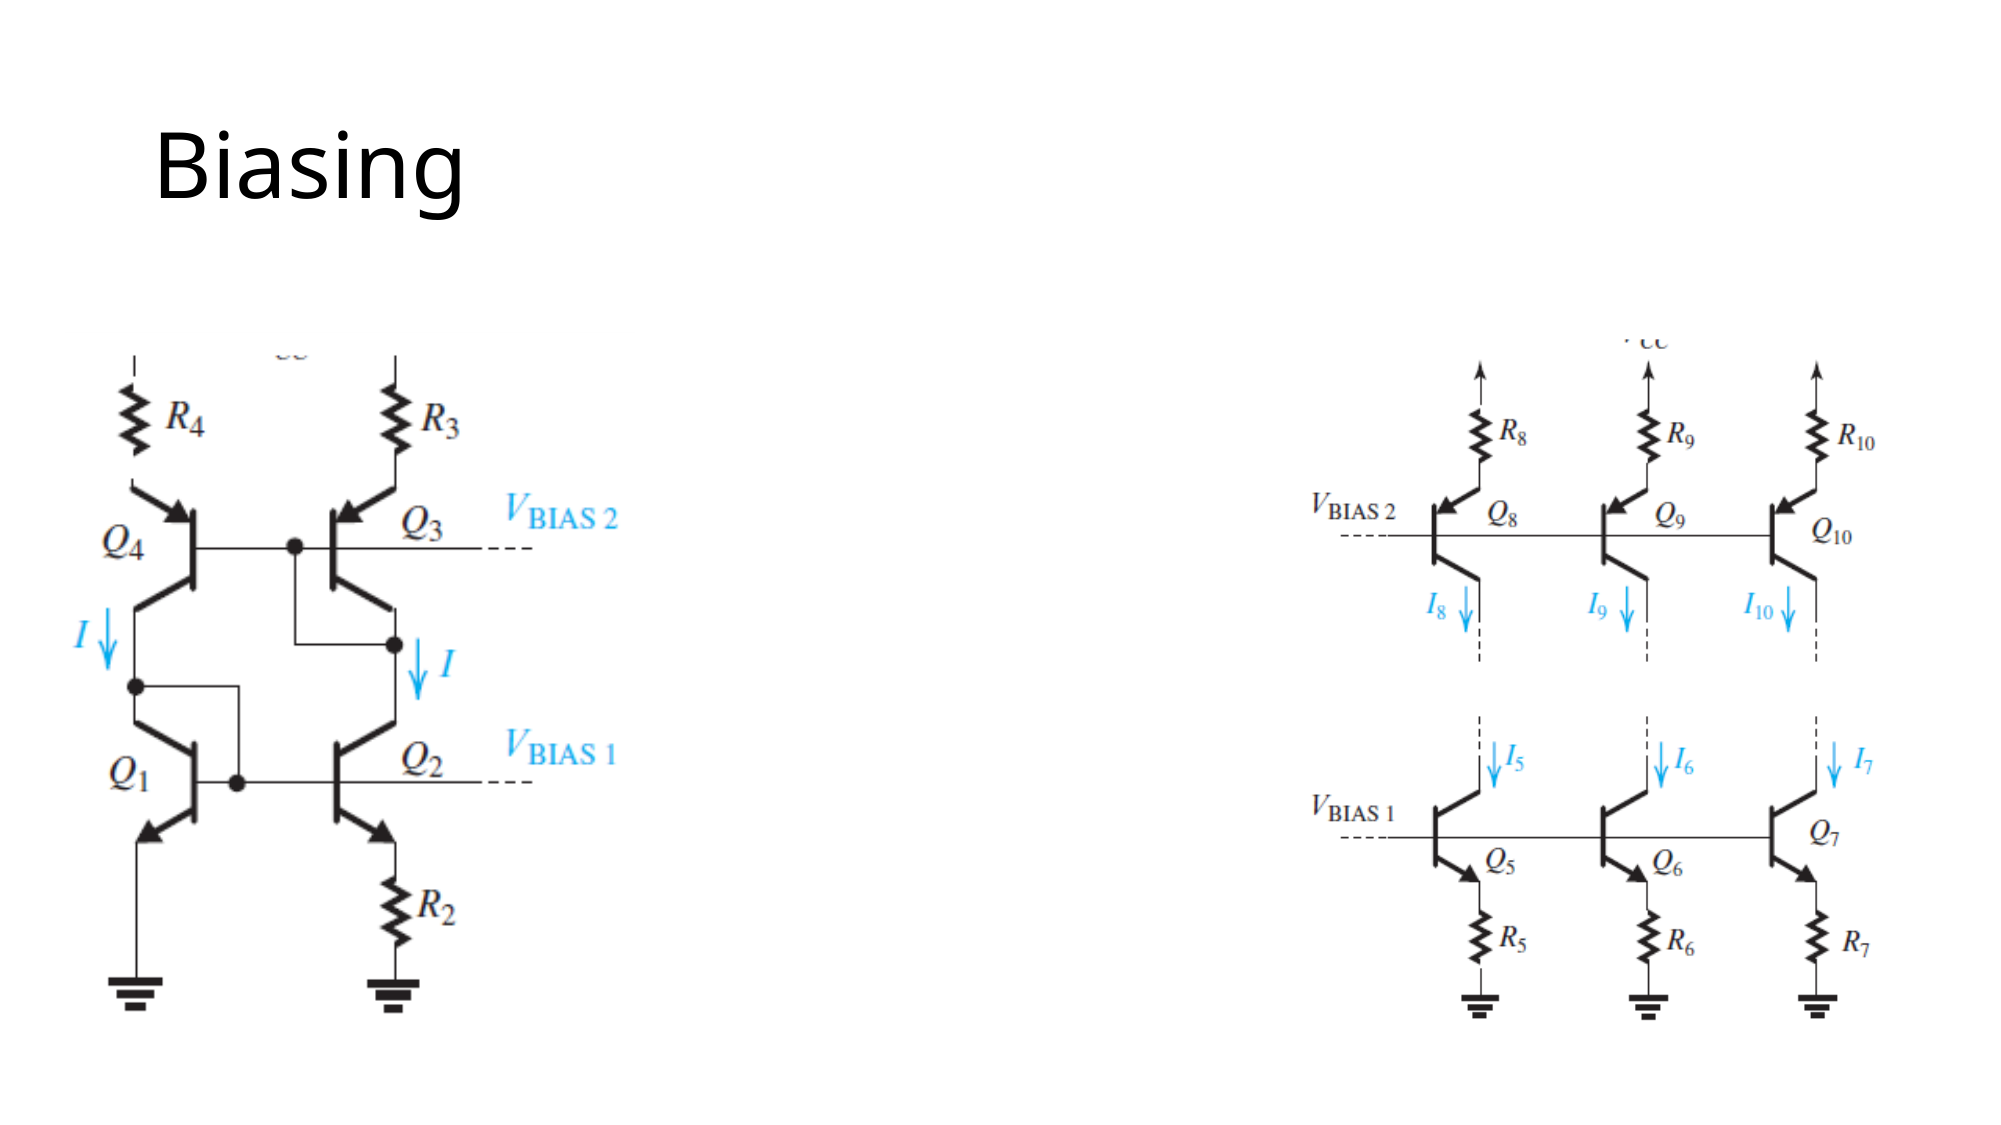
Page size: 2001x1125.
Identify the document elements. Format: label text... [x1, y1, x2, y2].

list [65, 331, 635, 1028]
title Biasing [137, 59, 1863, 278]
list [1291, 313, 1883, 1028]
